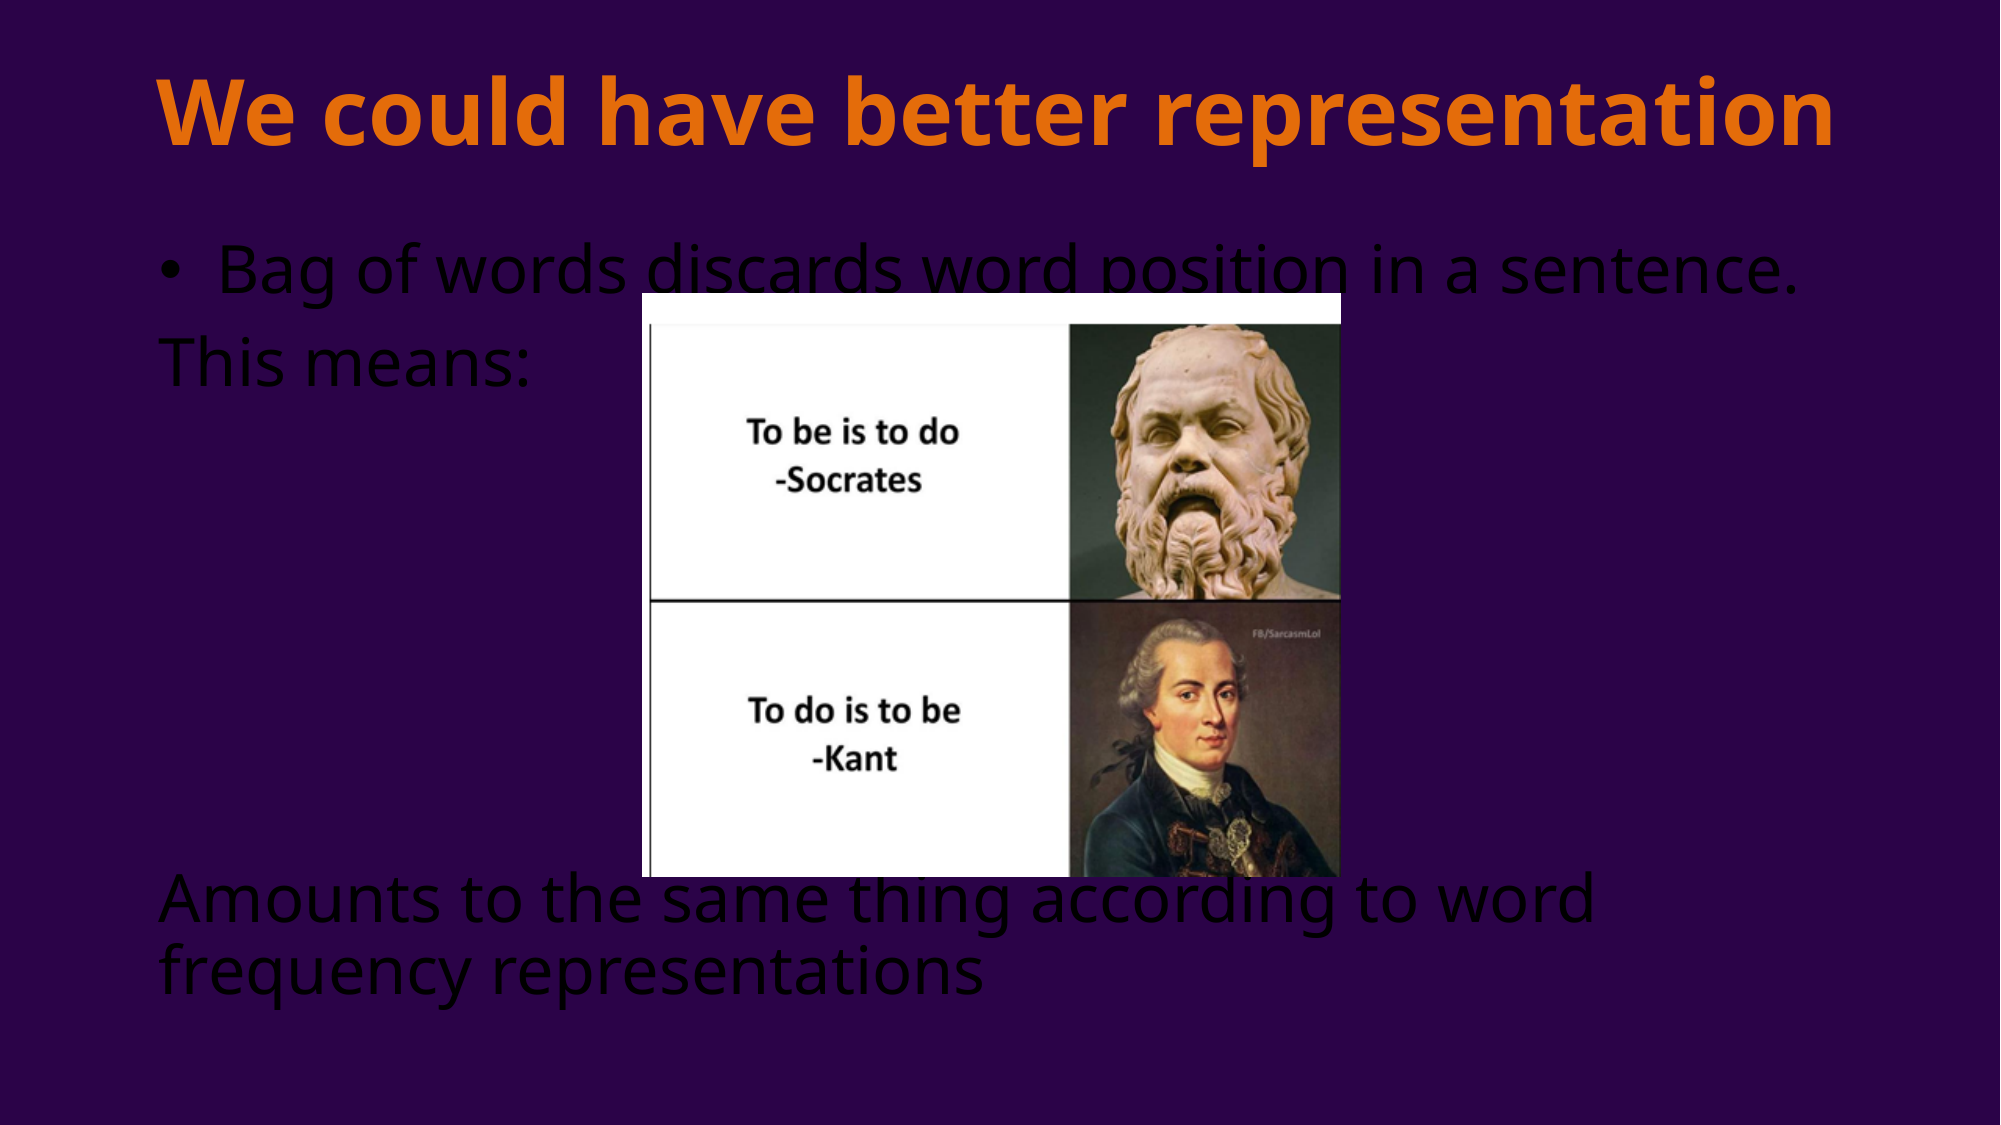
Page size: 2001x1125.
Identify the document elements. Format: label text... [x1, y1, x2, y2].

title We could have better representation [98, 58, 1899, 247]
list Bag of words discards word position in a sentence. This means: Amounts to the same thing according to word frequency representations [144, 228, 1856, 1094]
picture [642, 293, 1341, 877]
